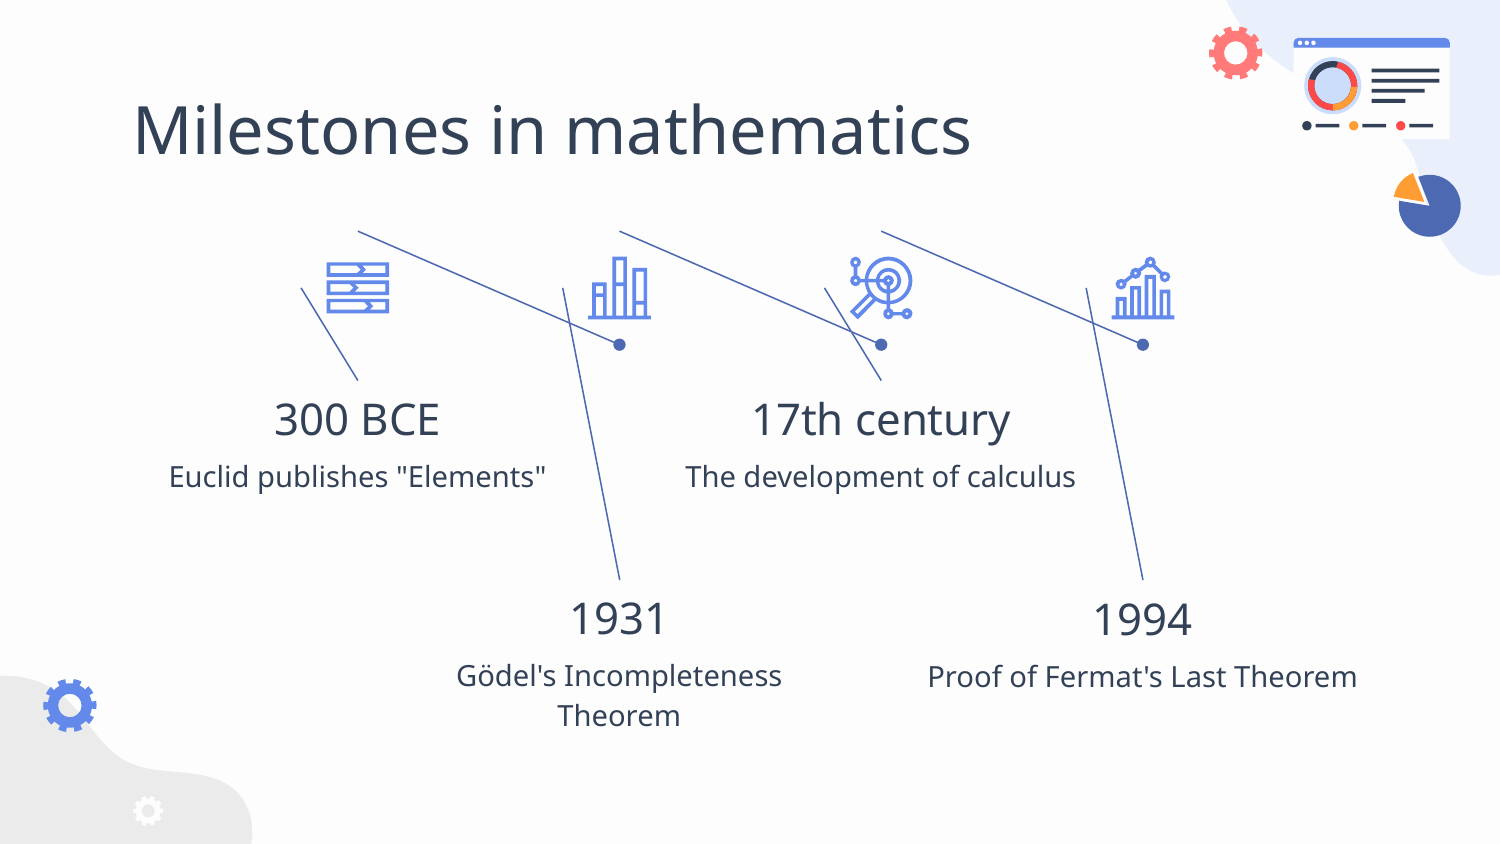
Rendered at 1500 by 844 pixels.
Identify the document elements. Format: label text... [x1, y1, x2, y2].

text_box Proof of Fermat's Last Theorem [902, 638, 1383, 705]
text_box 300 BCE [585, 393, 598, 437]
text_box [562, 231, 677, 345]
text_box 17th century [1108, 393, 1122, 437]
text_box 300 BCE [117, 393, 590, 437]
text_box [849, 256, 913, 320]
text_box Euclid publishes "Elements" [117, 437, 598, 504]
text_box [1111, 256, 1175, 320]
text_box [1086, 231, 1200, 345]
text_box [326, 262, 390, 314]
text_box 17th century [641, 393, 1114, 437]
text_box 1994 [902, 592, 1383, 638]
text_box [588, 256, 651, 320]
text_box The development of calculus [641, 437, 1122, 504]
text_box [824, 231, 939, 345]
text_box Gödel's Incompleteness Theorem [379, 636, 860, 703]
title Milestones in mathematics [116, 72, 1383, 167]
text_box [301, 231, 415, 345]
text_box 1931 [379, 592, 860, 636]
